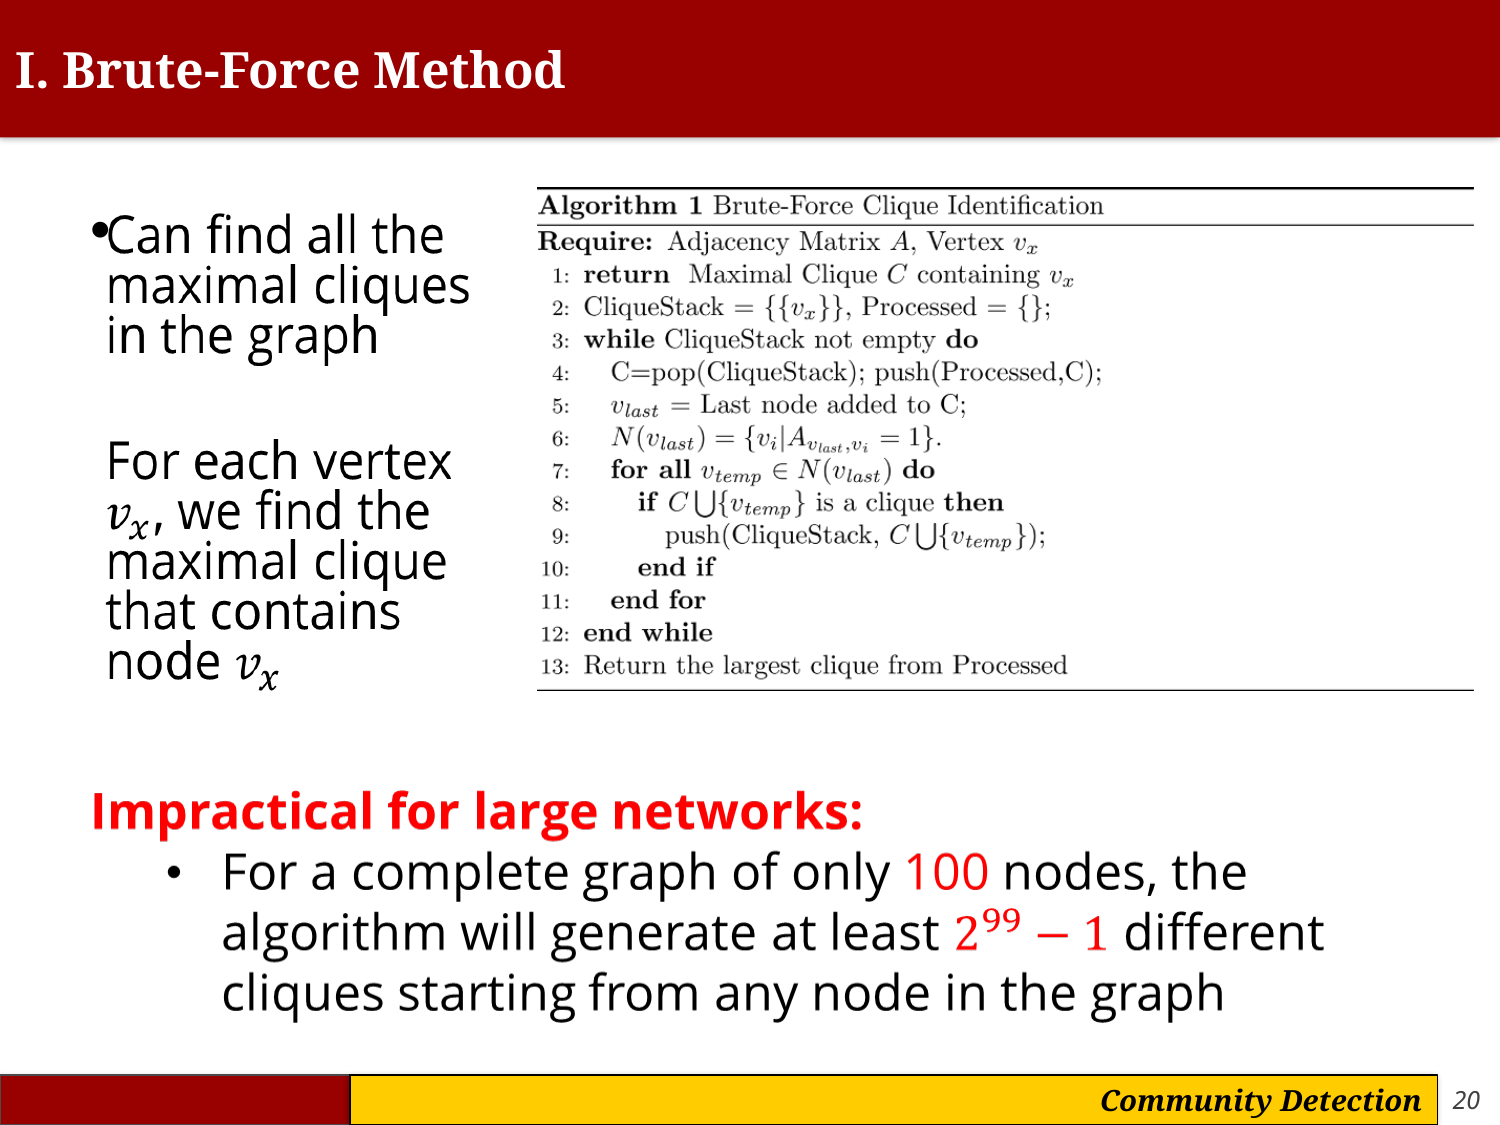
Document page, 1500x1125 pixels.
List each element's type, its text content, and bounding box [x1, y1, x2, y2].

title I. Brute-Force Method [0, 0, 1500, 138]
text_box [75, 774, 1385, 1033]
list [75, 187, 513, 750]
picture [537, 187, 1476, 692]
